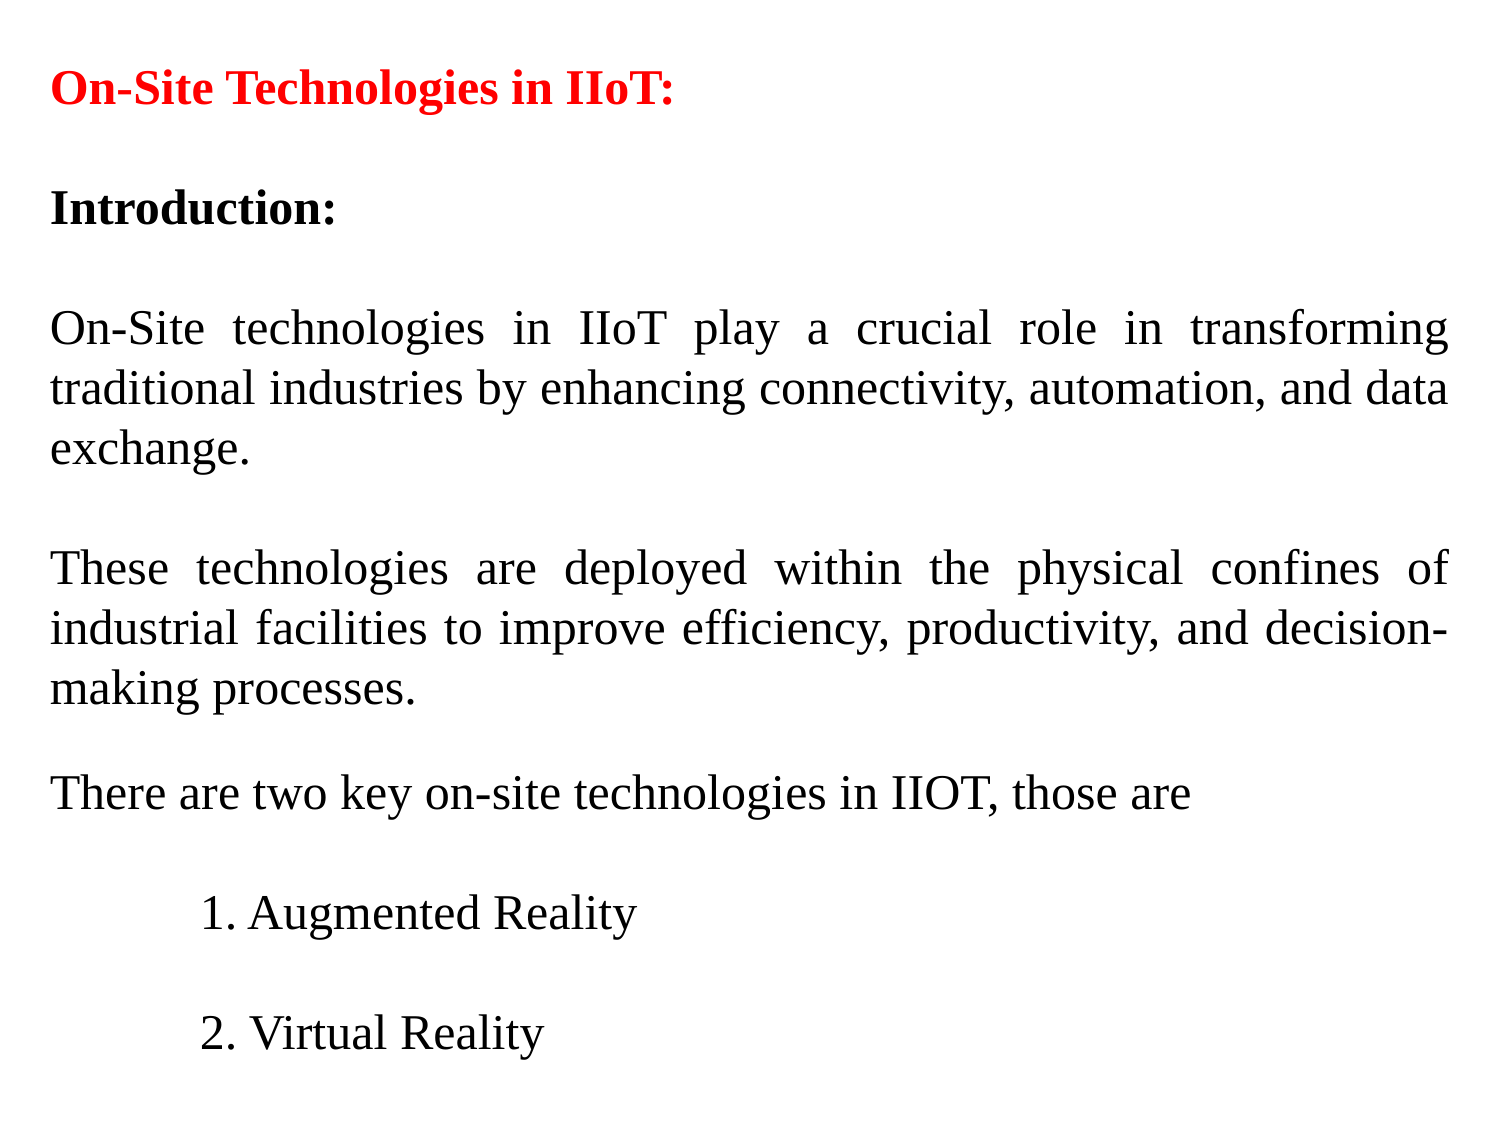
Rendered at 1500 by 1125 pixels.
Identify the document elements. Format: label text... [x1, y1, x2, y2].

text_box On-Site Technologies in IIoT: Introduction: On-Site technologies in IIoT play a crucial role in transforming traditional industries by enhancing connectivity, automation, and data exchange. These technologies are deployed within the physical confines of industrial facilities to improve efficiency, productivity, and decision-making processes. There are two key on-site technologies in IIOT, those are 1. Augmented Reality 2. Virtual Reality [35, 46, 1465, 1125]
